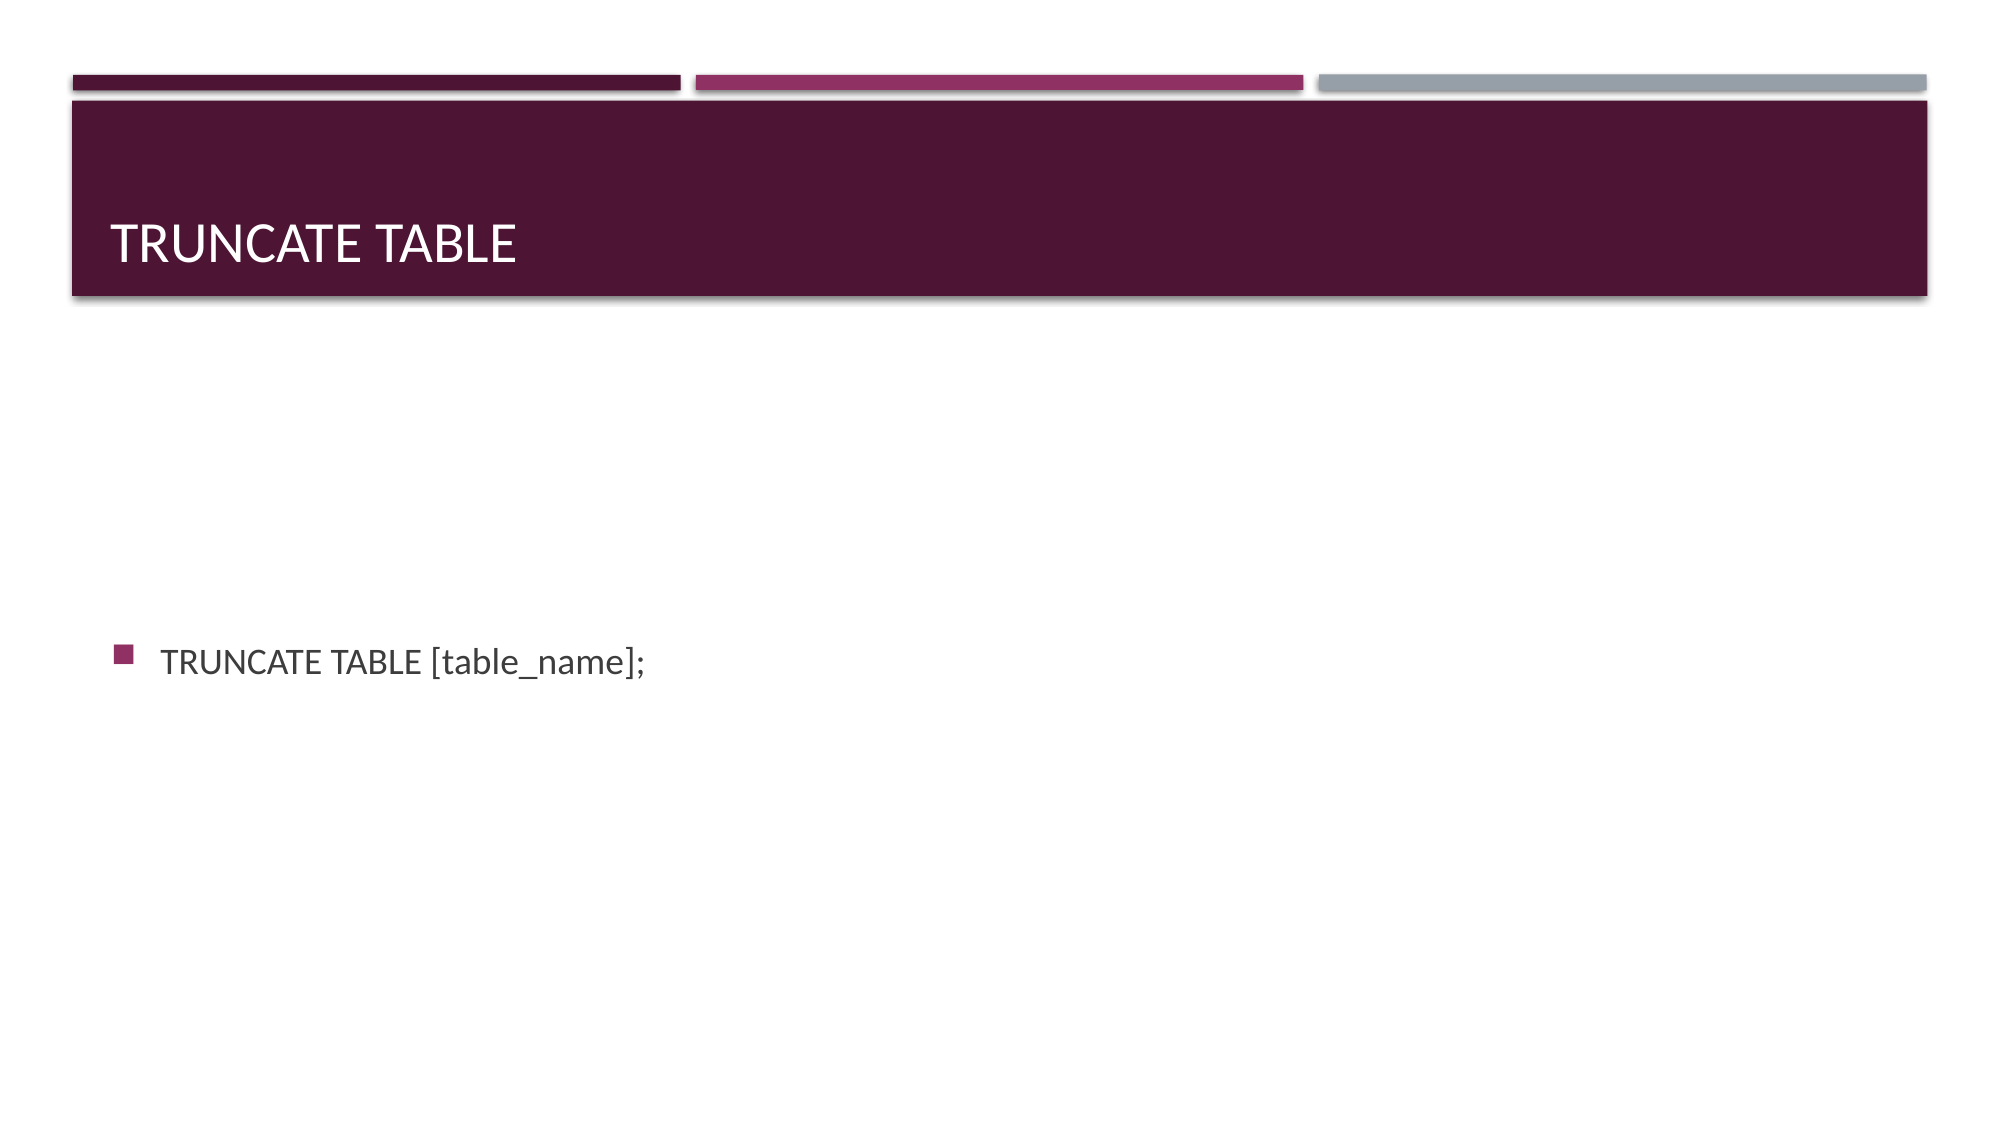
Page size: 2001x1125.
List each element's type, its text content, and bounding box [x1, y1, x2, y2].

list TRUNCATE TABLE [table_name]; [95, 357, 1905, 962]
title TrUNCATE TABLE [95, 115, 1905, 282]
